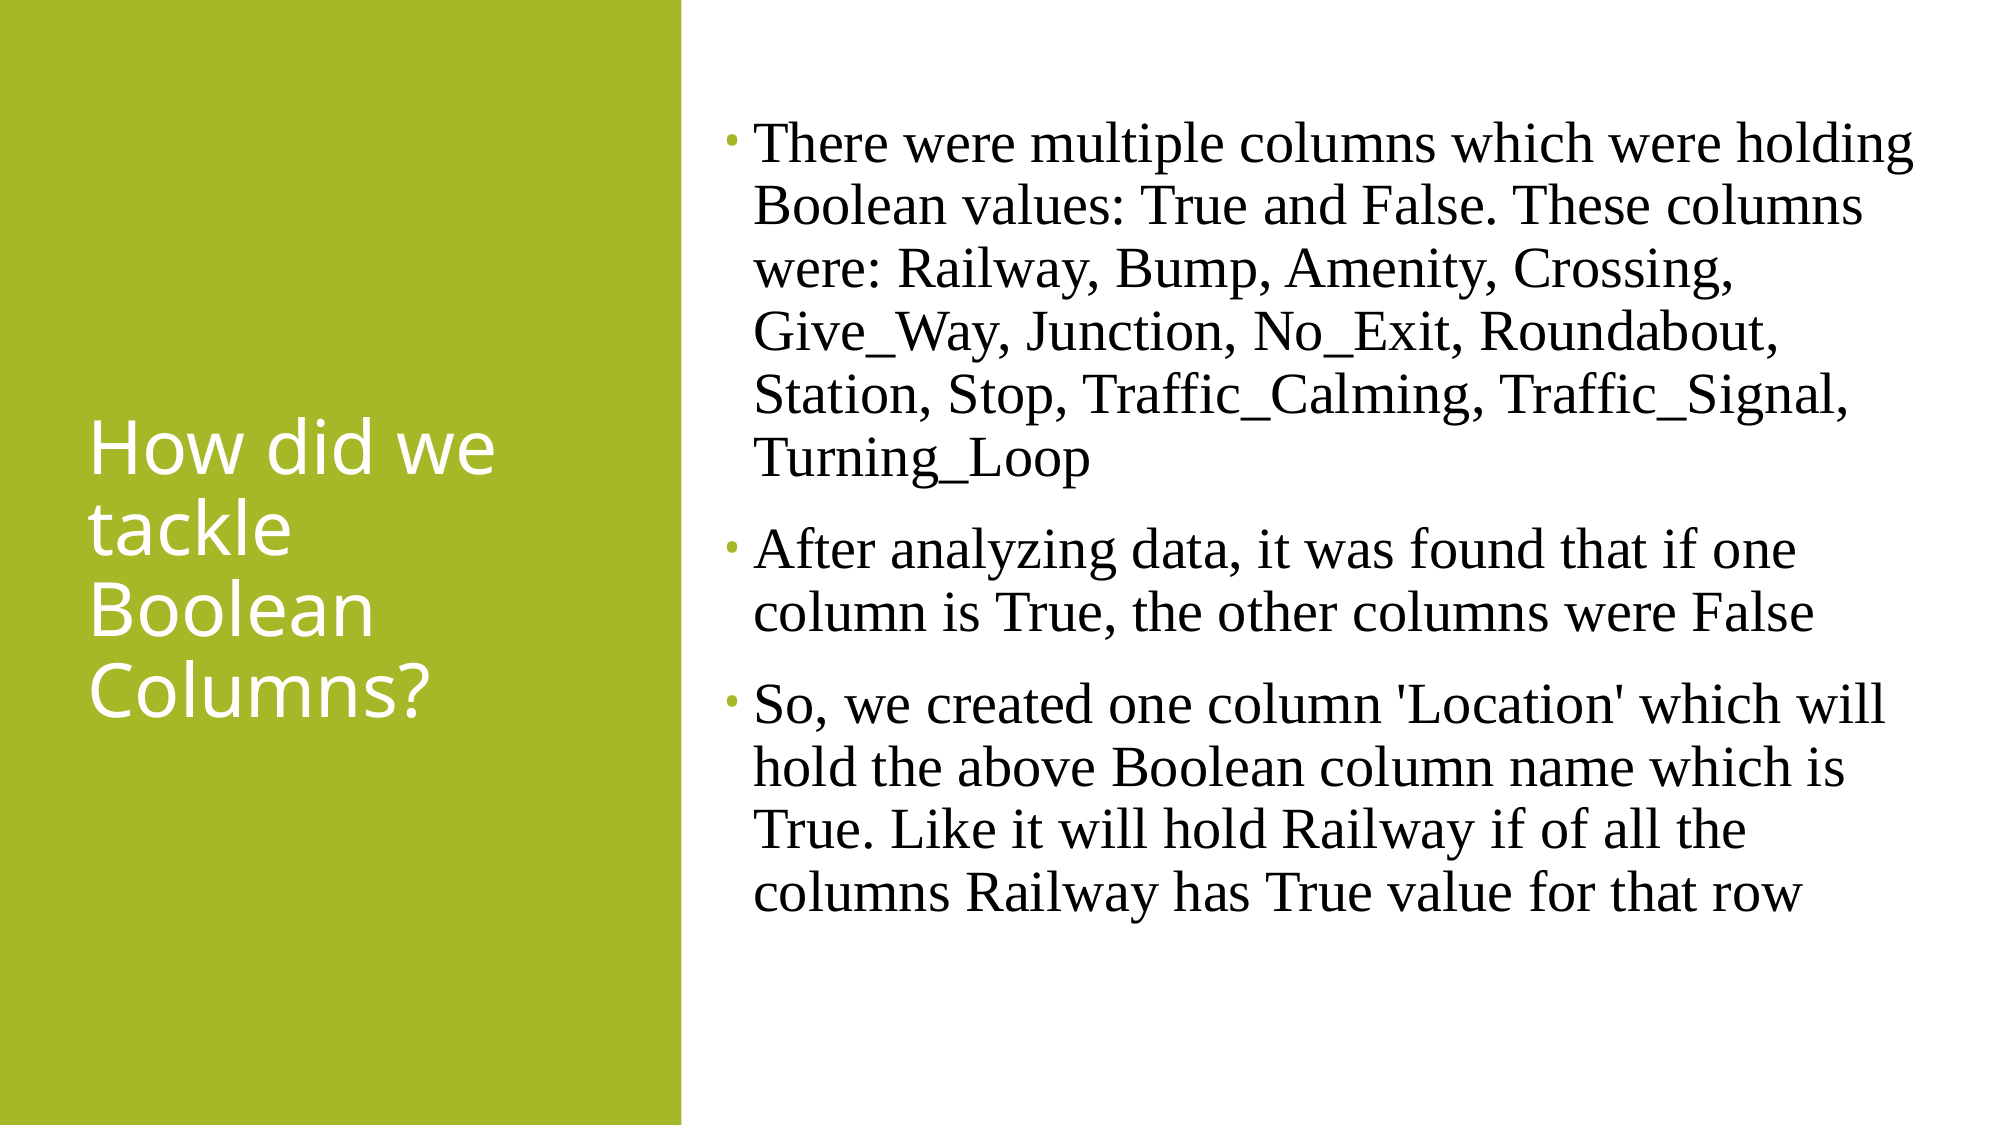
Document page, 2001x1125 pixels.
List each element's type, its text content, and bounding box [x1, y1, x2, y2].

title How did we tackle Boolean Columns? [72, 143, 610, 1000]
text_box [0, 0, 683, 1125]
text_box [683, 0, 2000, 1125]
list There were multiple columns which were holding Boolean values: True and False. These columns were: Railway, Bump, Amenity, Crossing, Give_Way, Junction, No_Exit, Roundabout, Station, Stop, Traffic_Calming, Traffic_Signal, Turning_Loop After analyzing data, it was found that if one column is True, the other columns were False So, we created one column 'Location' which will hold the above Boolean column name which is True. Like it will hold Railway if of all the columns Railway has True value for that row [700, 31, 1973, 1097]
